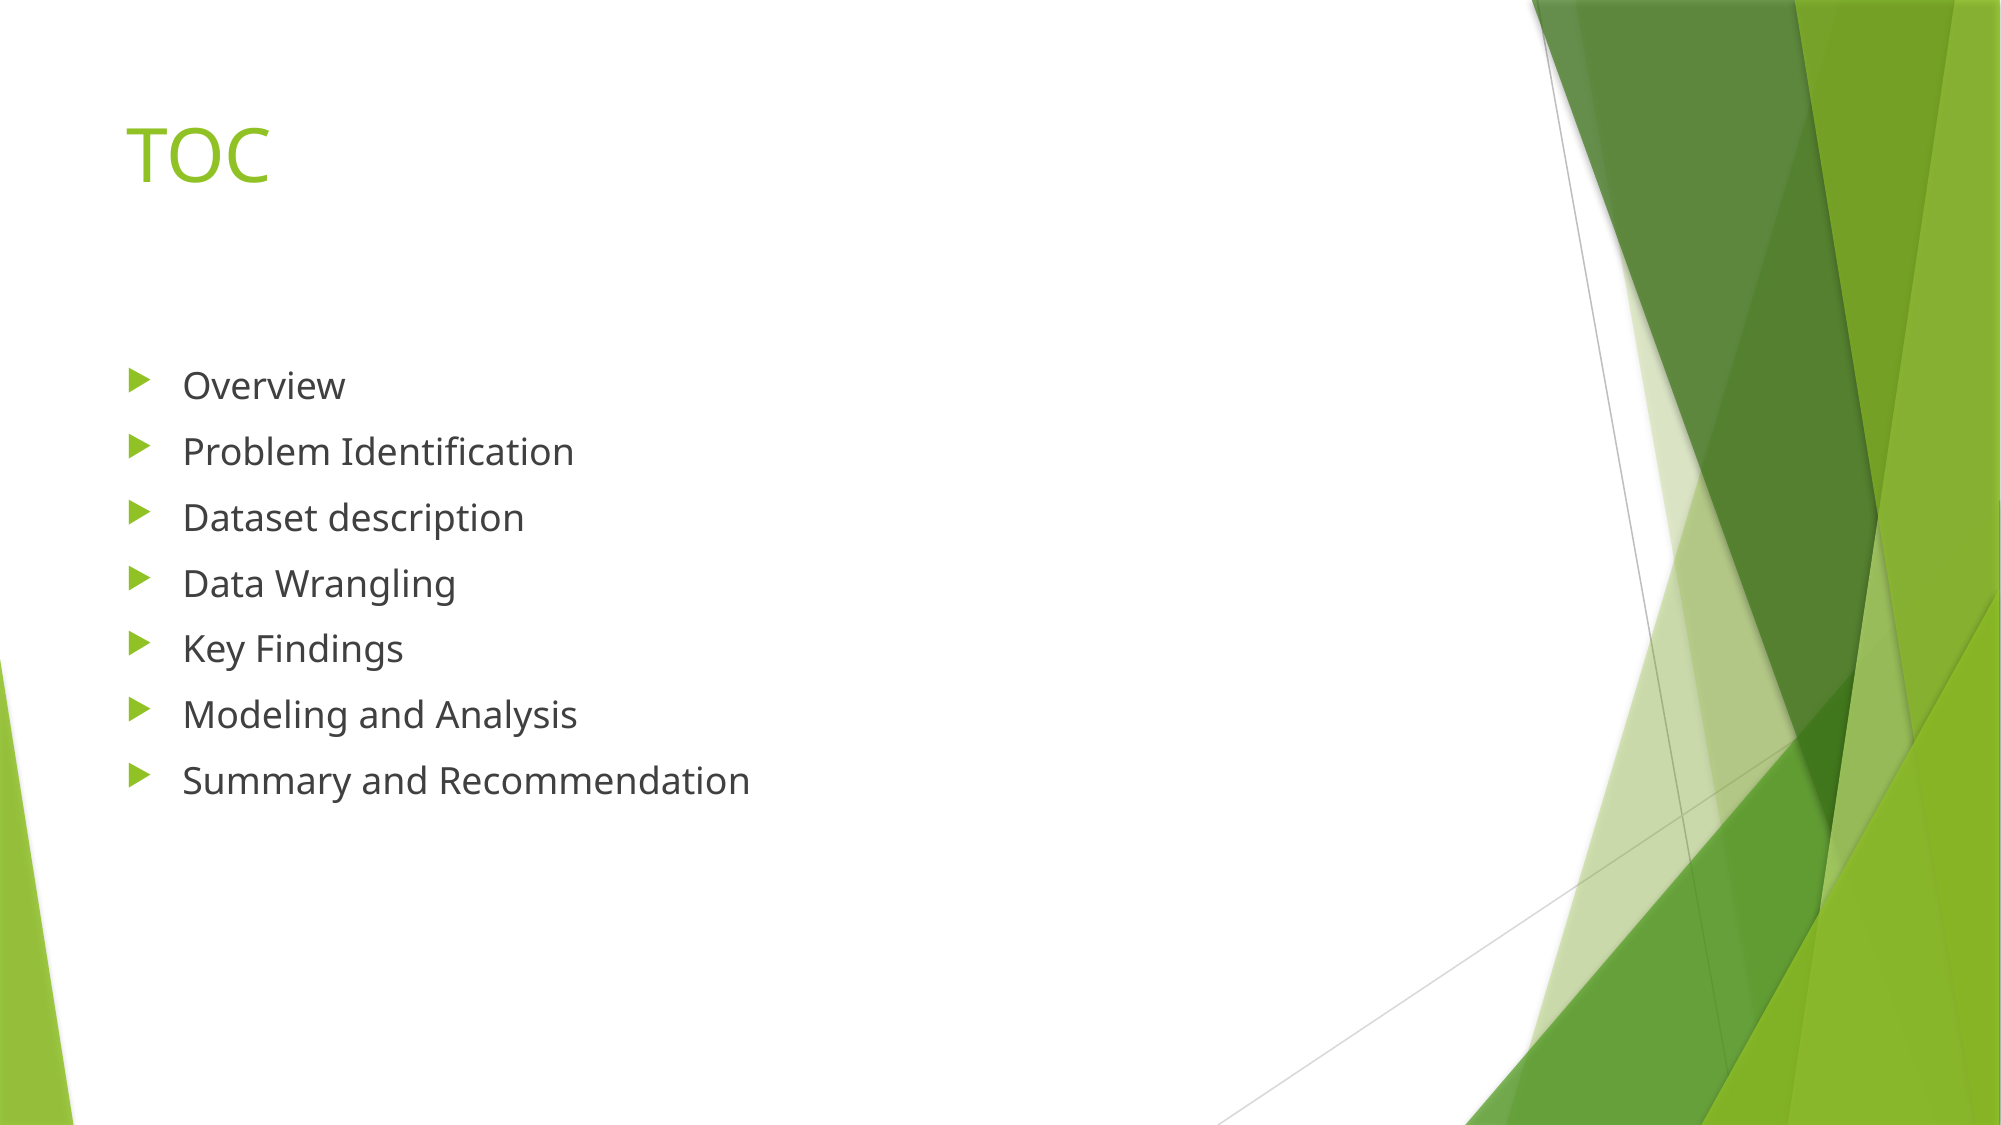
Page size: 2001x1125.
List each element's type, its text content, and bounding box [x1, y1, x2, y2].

title TOC [111, 99, 1522, 317]
list Overview Problem Identification Dataset description Data Wrangling Key Findings Modeling and Analysis Summary and Recommendation [111, 354, 1522, 992]
